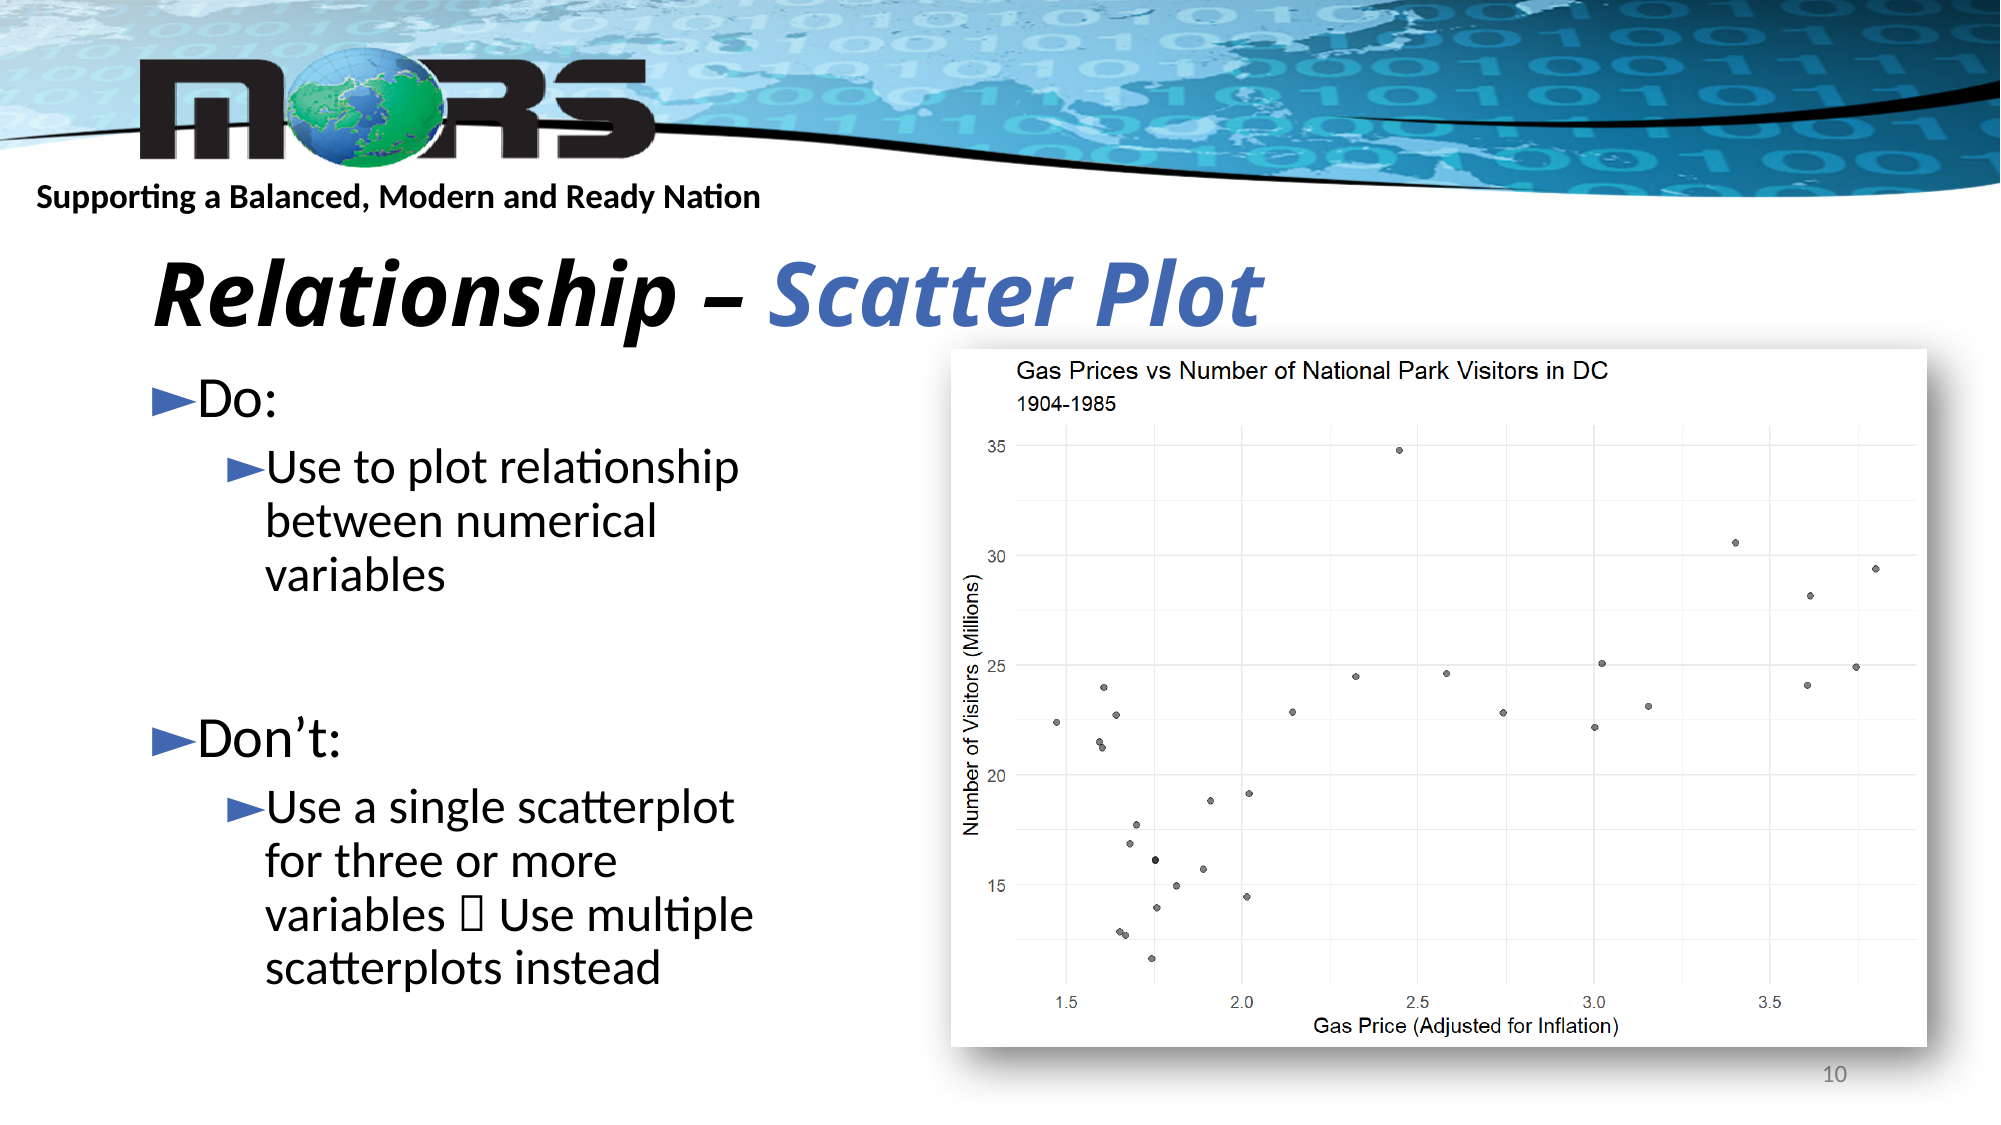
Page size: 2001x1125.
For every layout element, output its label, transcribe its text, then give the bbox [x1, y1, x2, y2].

slide_number 10 [1412, 1047, 1863, 1103]
picture [0, 0, 2000, 210]
list Do: Use to plot relationship between numerical variables Don’t: Use a single scatterplot for three or more variables  Use multiple scatterplots instead [137, 359, 806, 1074]
title Relationship – Scatter Plot [137, 242, 1863, 354]
picture [951, 349, 1927, 1047]
picture [96, 194, 103, 205]
picture [77, 194, 84, 205]
